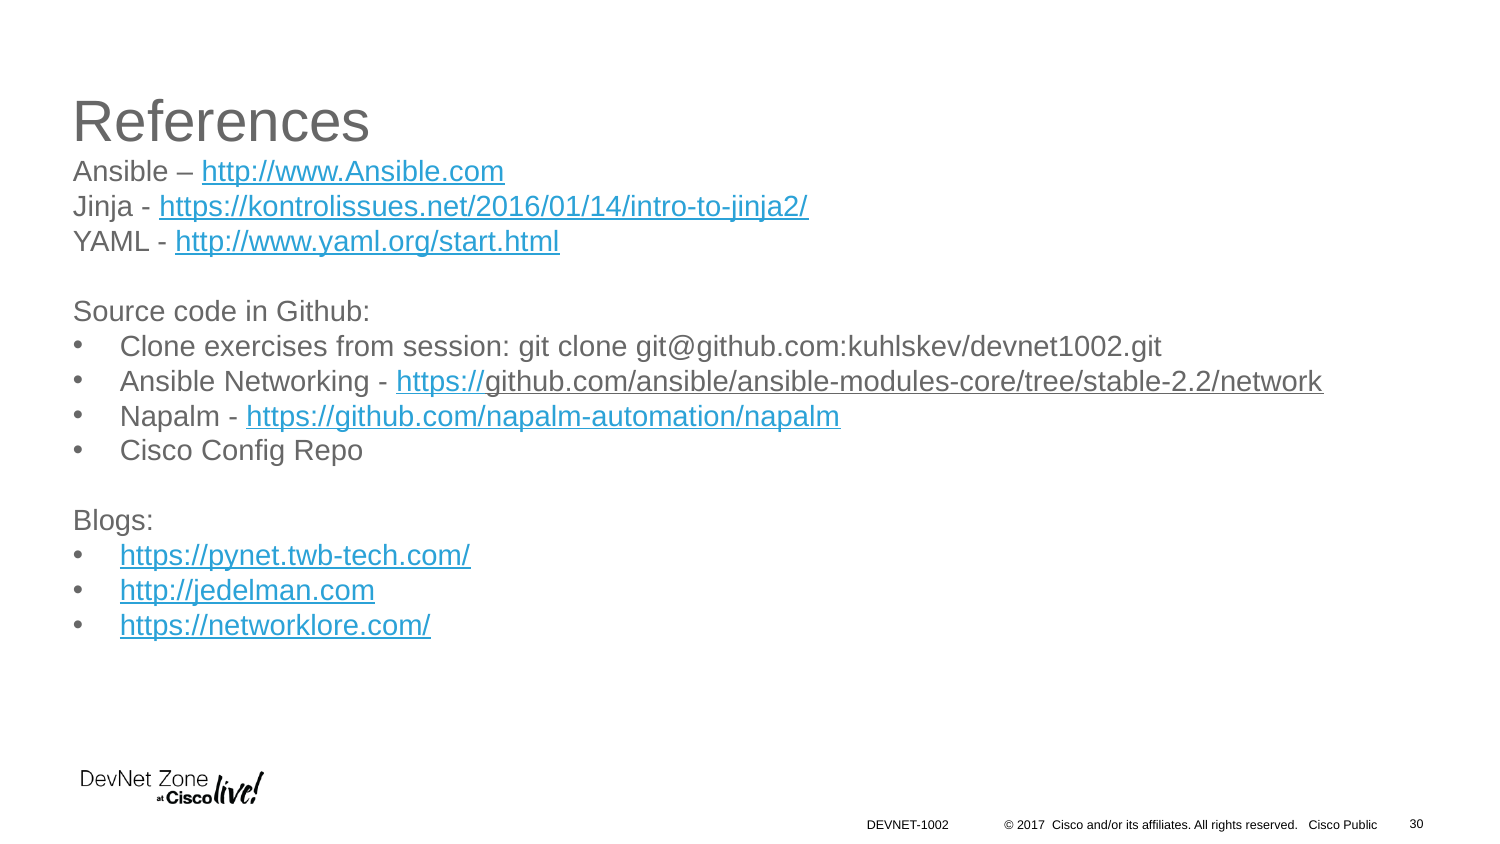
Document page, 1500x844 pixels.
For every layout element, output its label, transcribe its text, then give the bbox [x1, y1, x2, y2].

footer DEVNET-1002 [856, 811, 975, 838]
slide_number 30 [1379, 801, 1439, 844]
list Ansible – http://www.Ansible.com Jinja - https://kontrolissues.net/2016/01/14/intro-to-jinja2/ YAML - http://www.yaml.org/start.html Source code in Github: Clone exercises from session: git clone git@github.com:kuhlskev/devnet1002.git Ansible Networking - https://github.com/ansible/ansible-modules-core/tree/stable-2.2/network Napalm - https://github.com/napalm-automation/napalm Cisco Config Repo Blogs: https://pynet.twb-tech.com/ http://jedelman.com https://networklore.com/ [57, 144, 1455, 703]
picture [81, 770, 264, 804]
title References [57, 35, 1455, 144]
